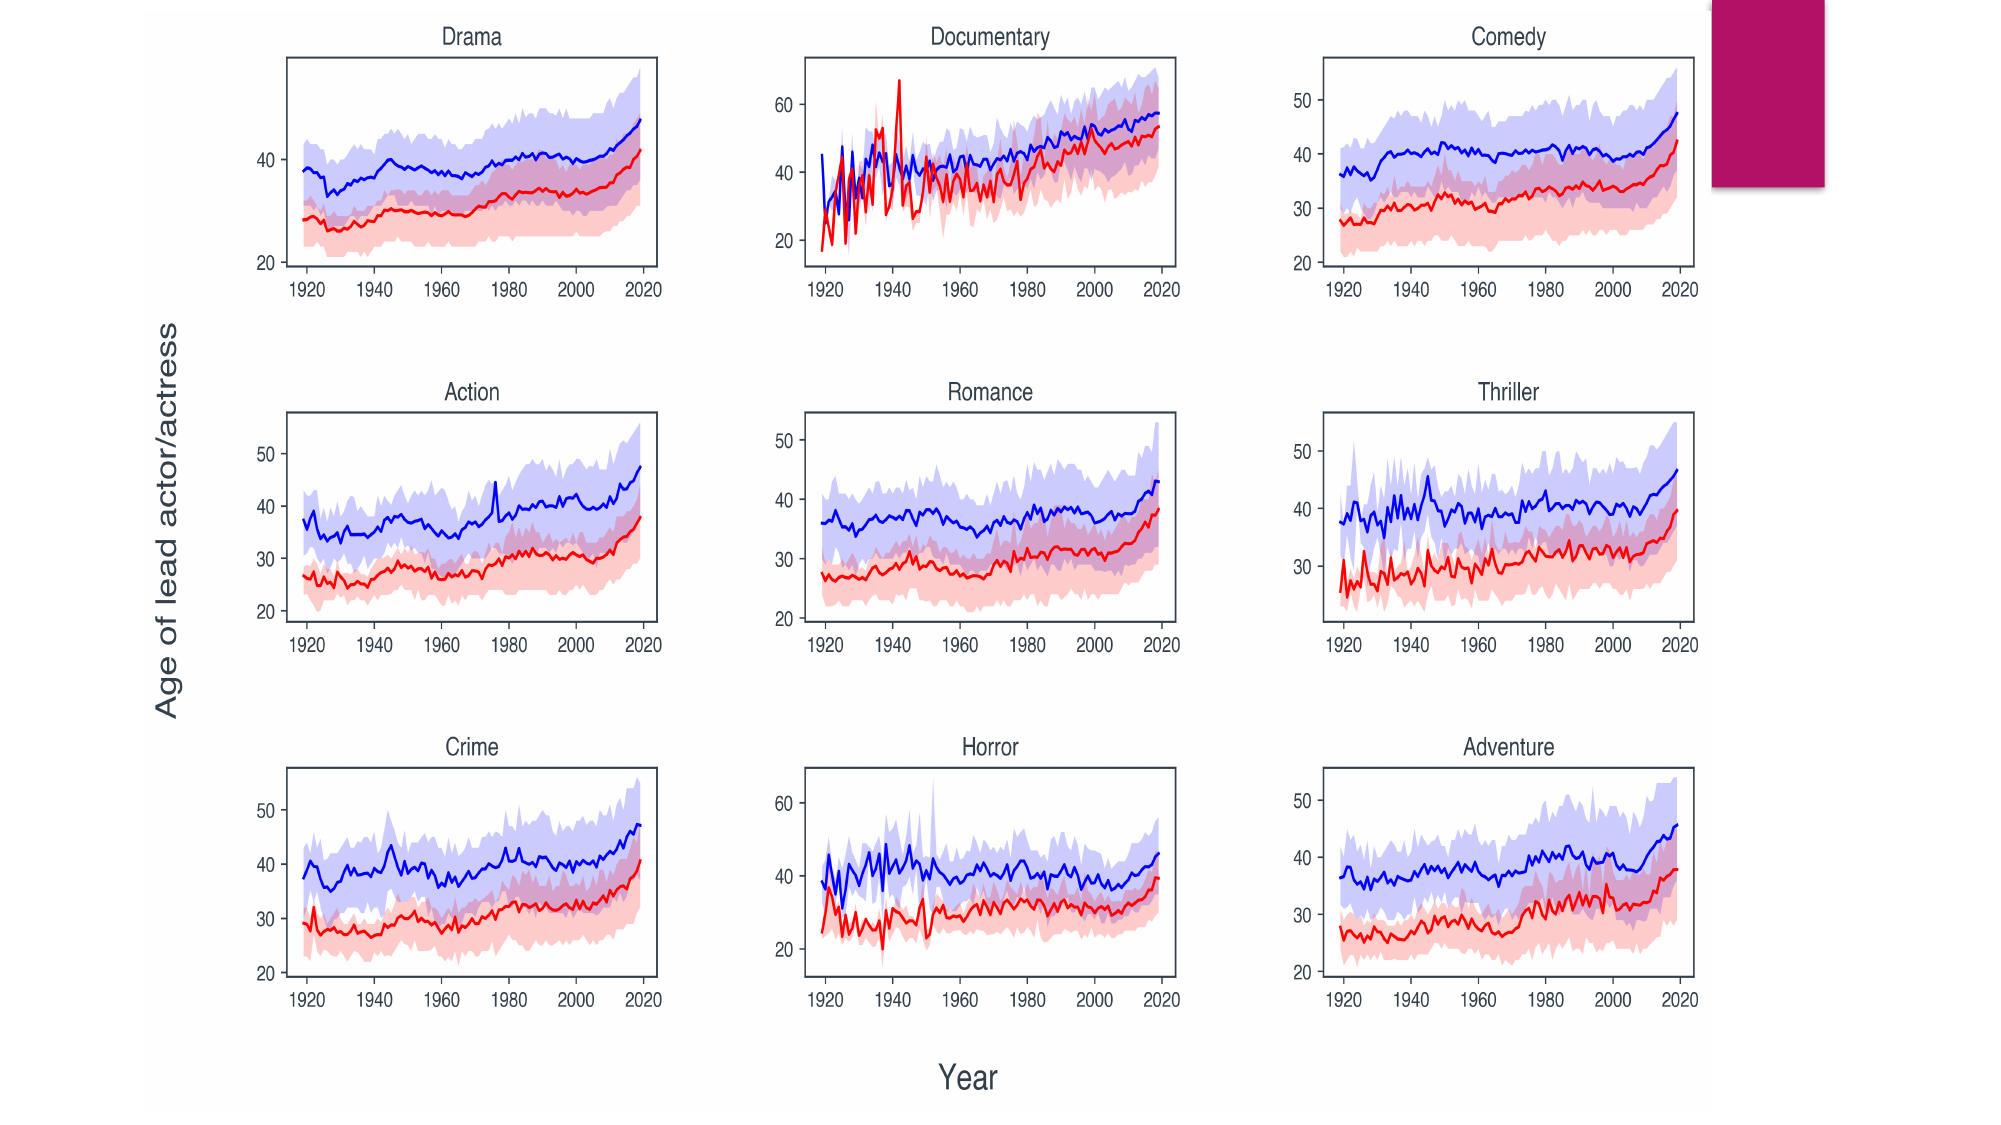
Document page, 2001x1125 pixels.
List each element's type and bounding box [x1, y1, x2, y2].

picture [142, 11, 1711, 1113]
